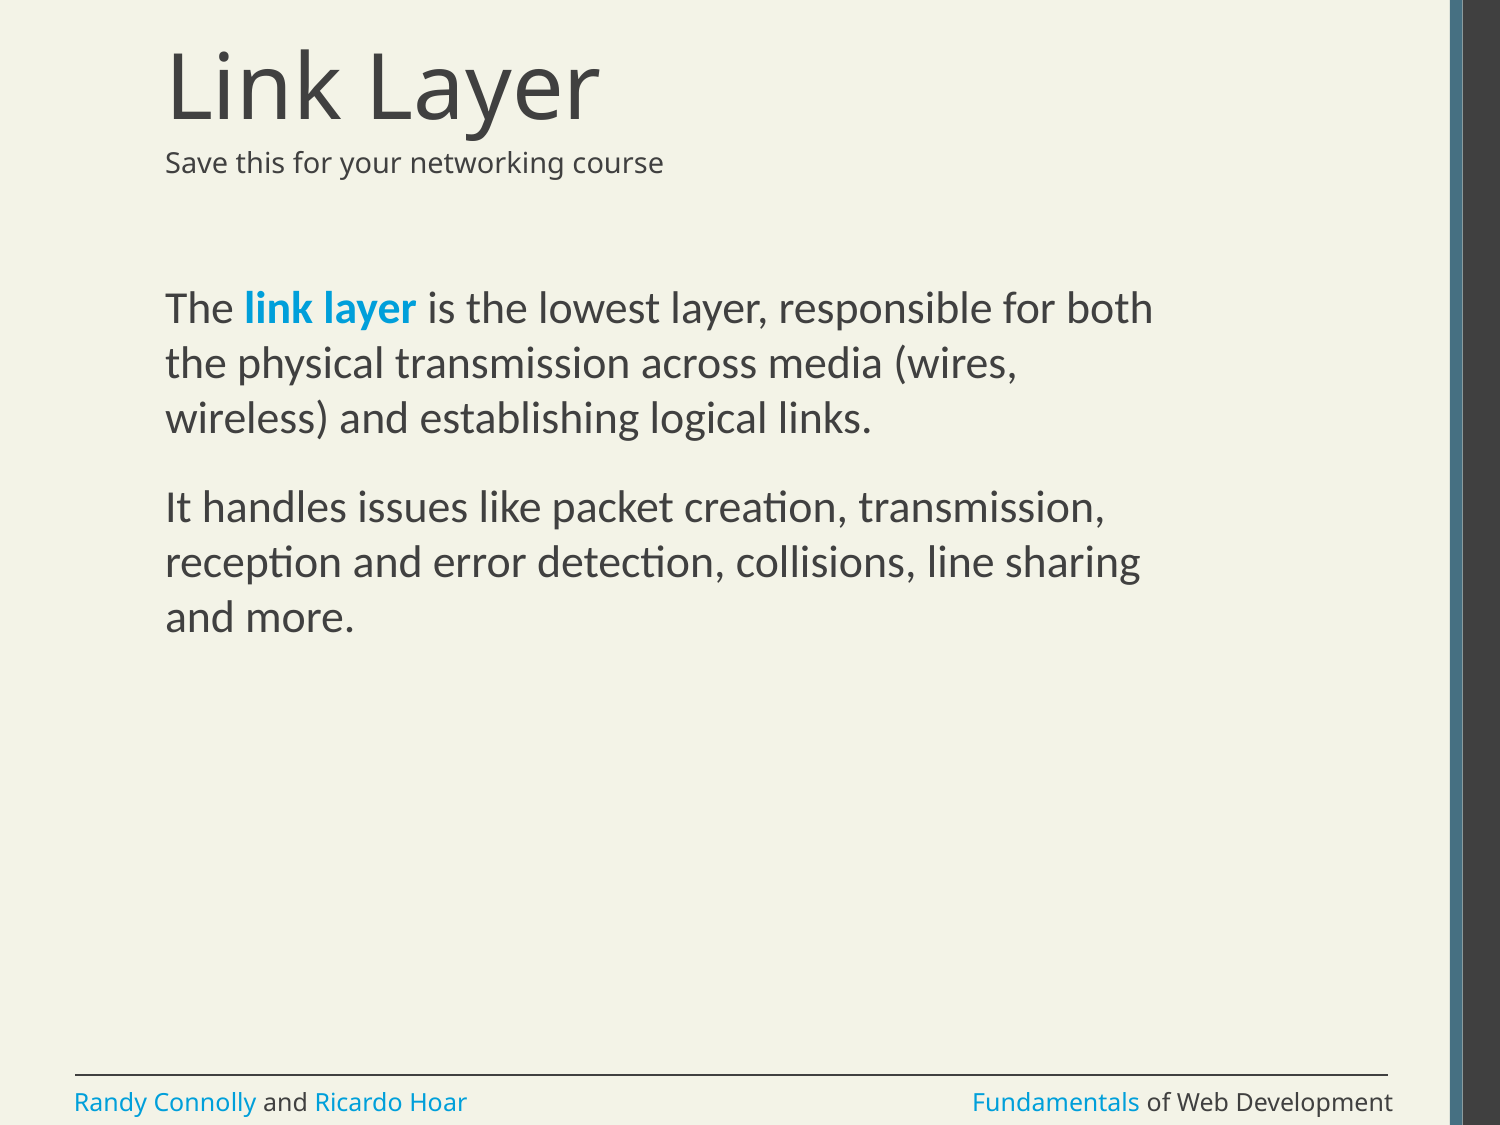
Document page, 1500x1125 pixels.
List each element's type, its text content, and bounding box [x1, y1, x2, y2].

title Link Layer [150, 20, 1425, 188]
list Save this for your networking course [150, 137, 1200, 188]
list The link layer is the lowest layer, responsible for both the physical transmission across media (wires, wireless) and establishing logical links. It handles issues like packet creation, transmission, reception and error detection, collisions, line sharing and more. [150, 270, 1200, 1013]
